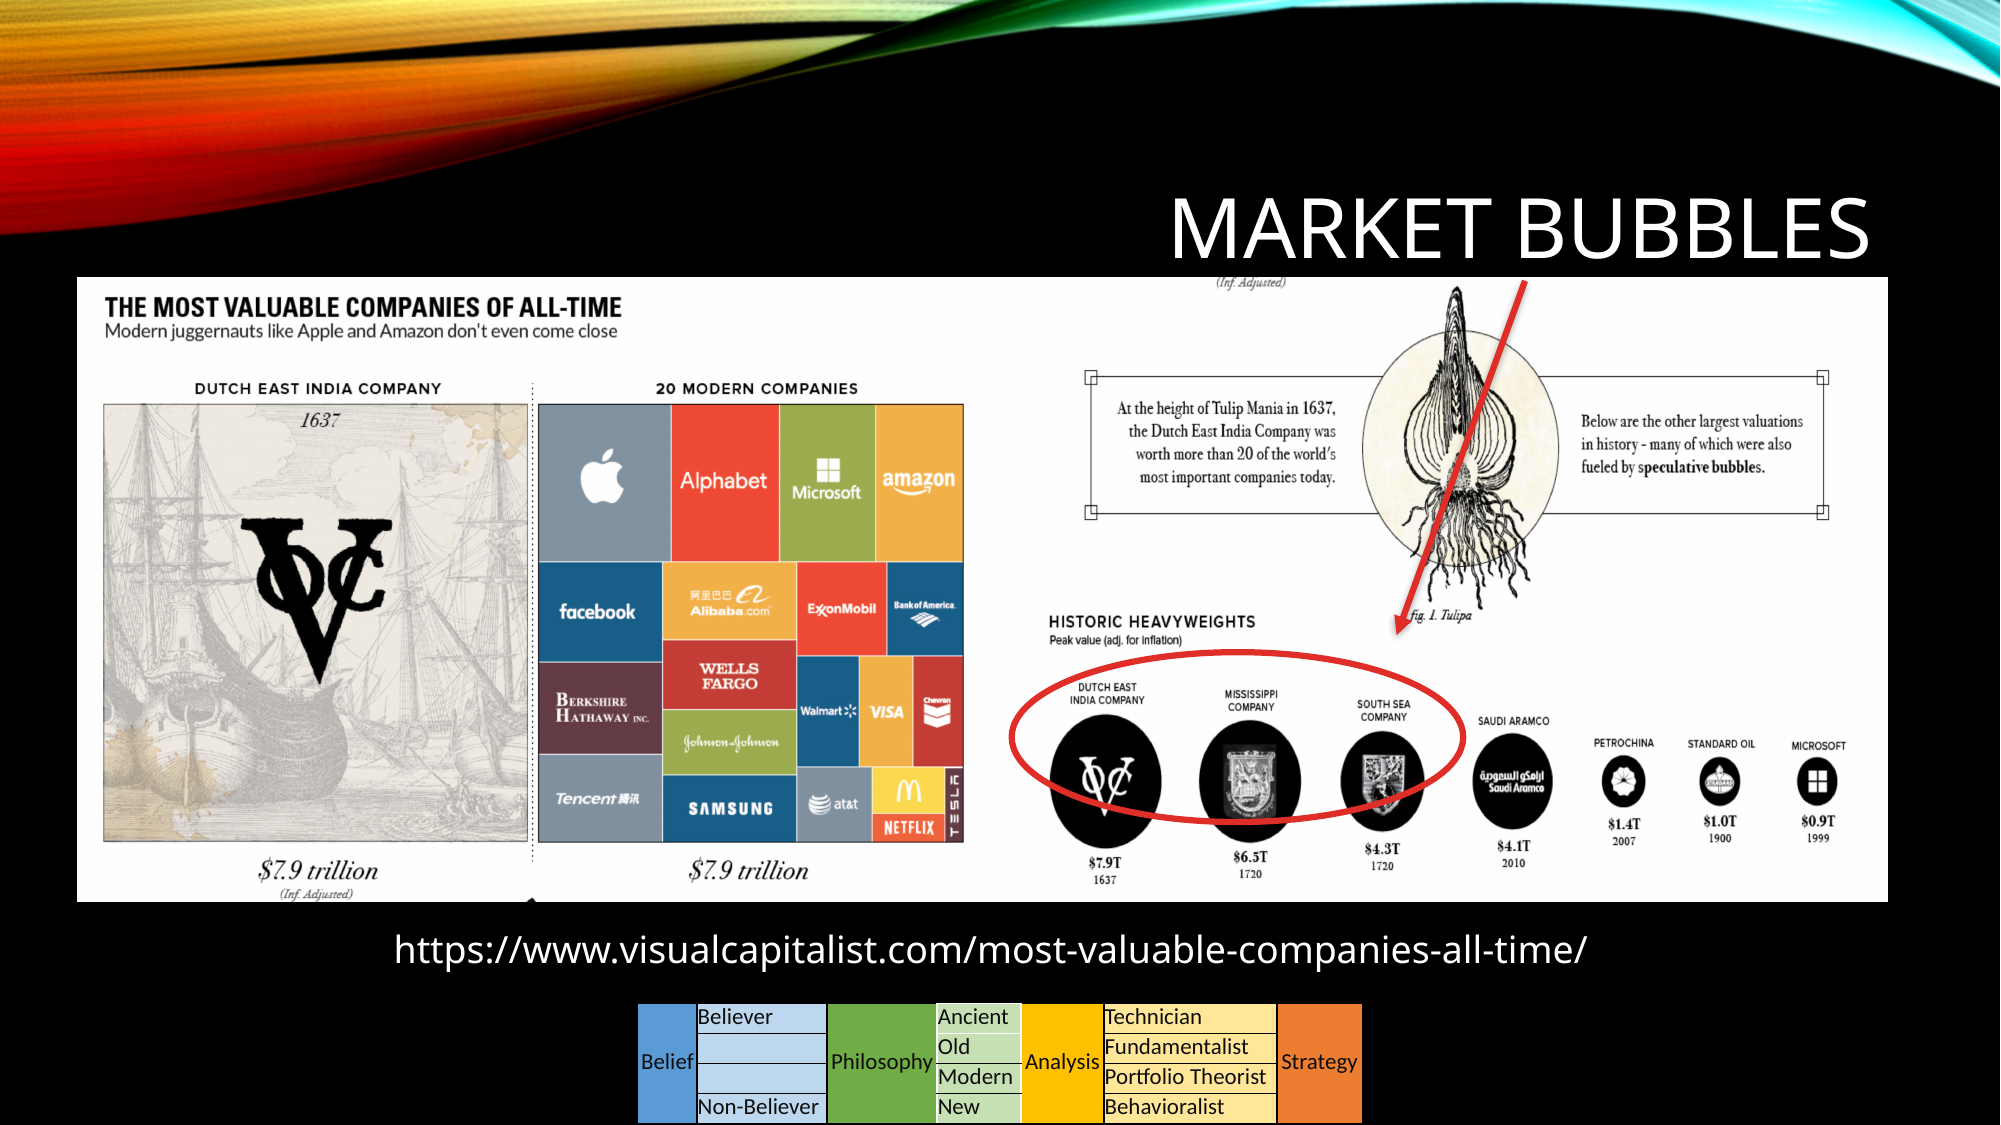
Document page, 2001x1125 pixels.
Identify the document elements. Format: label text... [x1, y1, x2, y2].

table_cell Fundamentalist [1105, 1034, 1276, 1063]
table_cell [698, 1034, 826, 1063]
table_header Believer [698, 1004, 826, 1033]
table_header Technician [1105, 1004, 1276, 1033]
table_cell [698, 1064, 826, 1093]
table_cell Behavioralist [1105, 1094, 1276, 1123]
text_box https://www.visualcapitalist.com/most-valuable-companies-all-time/ [378, 918, 1669, 979]
picture [1023, 277, 1888, 902]
table_cell Modern [938, 1064, 1020, 1093]
table_header Strategy [1278, 1004, 1362, 1123]
table_header Ancient [938, 1004, 1020, 1033]
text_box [1396, 280, 1526, 636]
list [77, 277, 1022, 902]
table_cell Non-Believer [698, 1094, 826, 1123]
table_cell Old [938, 1034, 1020, 1063]
picture [0, 0, 2000, 237]
table_cell New [938, 1094, 1020, 1123]
table_header Philosophy [828, 1004, 936, 1123]
table_header Belief [638, 1004, 696, 1123]
title MARKET BUBBLES [474, 125, 1888, 277]
table_cell Portfolio Theorist [1105, 1064, 1276, 1093]
table_header Analysis [1022, 1004, 1103, 1123]
